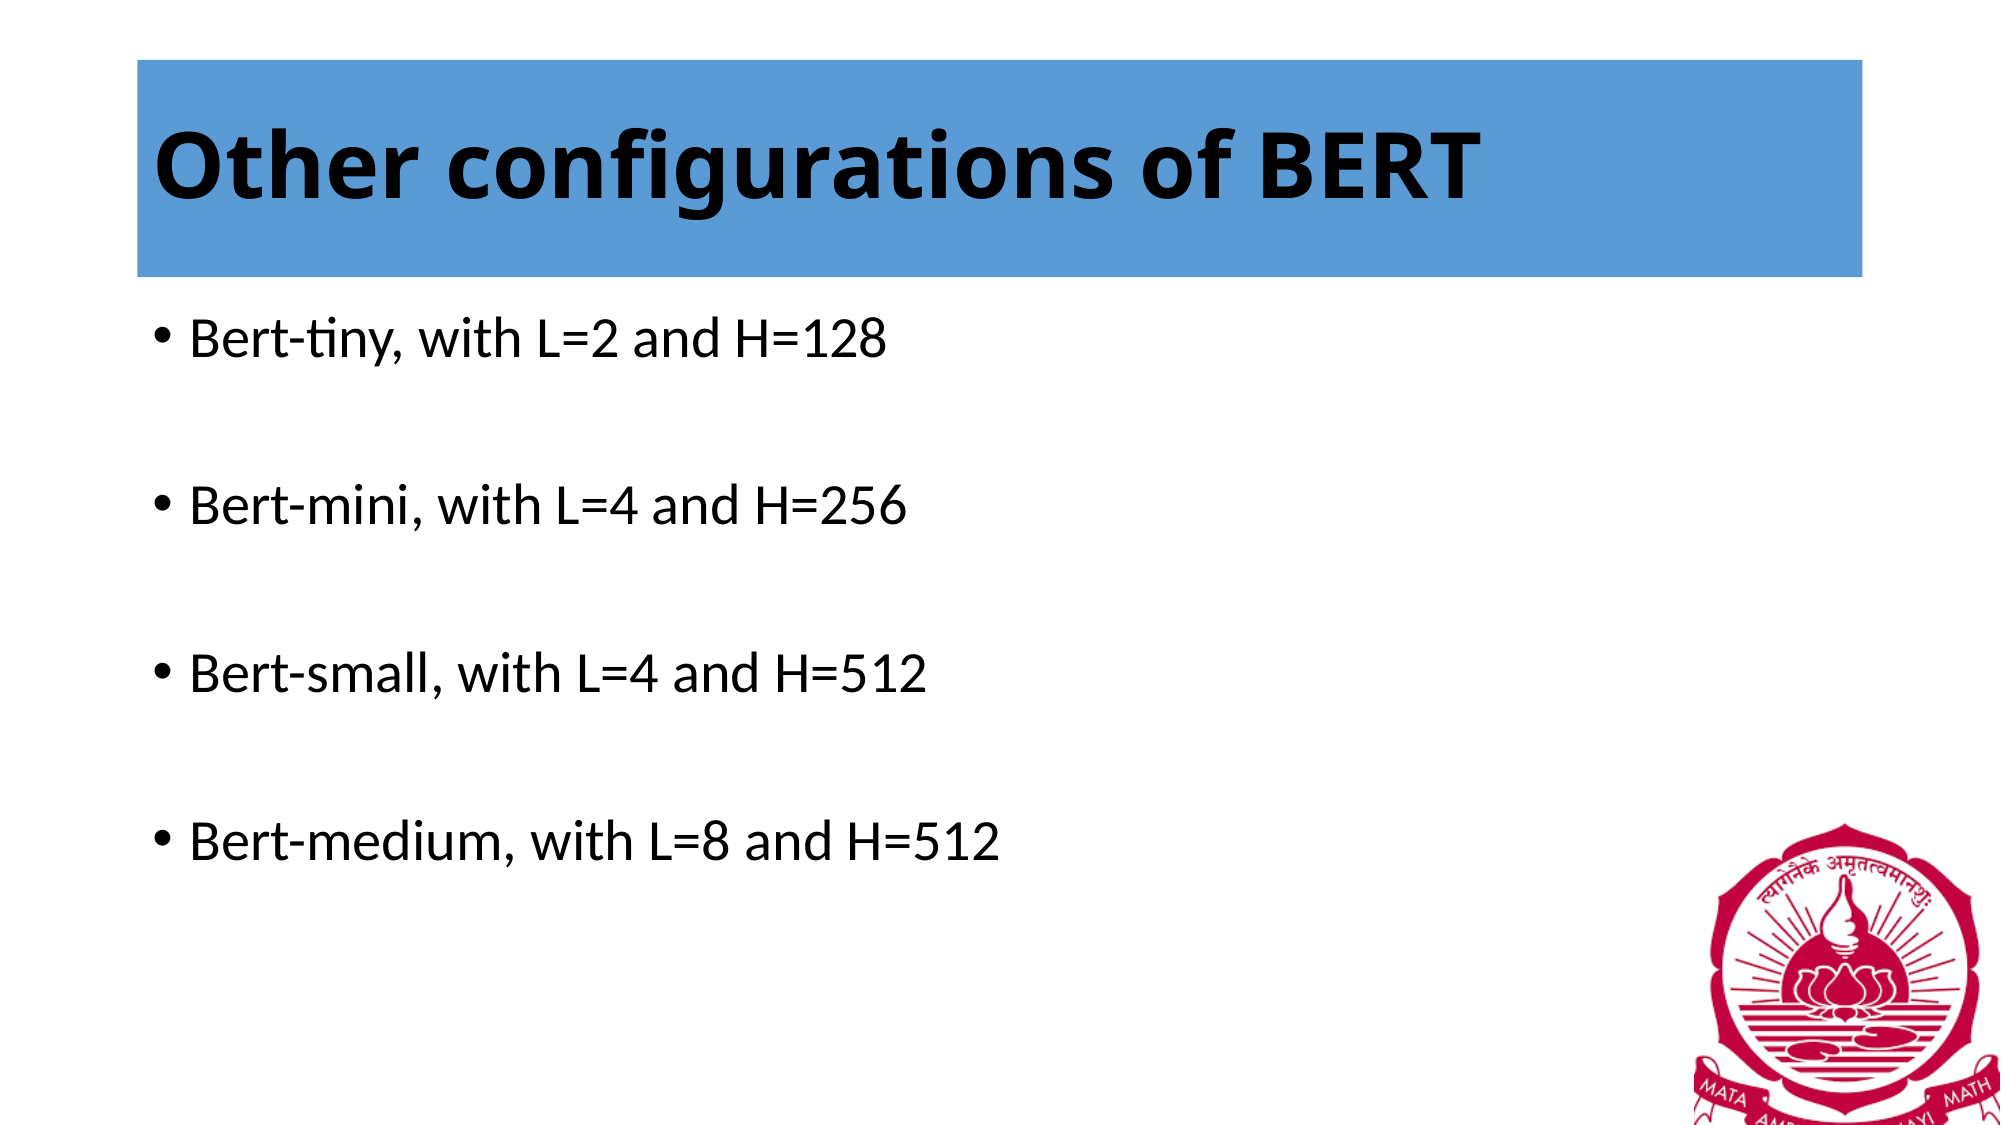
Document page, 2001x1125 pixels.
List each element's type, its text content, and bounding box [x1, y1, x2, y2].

list Bert-tiny, with L=2 and H=128 Bert-mini, with L=4 and H=256 Bert-small, with L=4 and H=512 Bert-medium, with L=8 and H=512 [137, 299, 1863, 1014]
title Other configurations of BERT [137, 59, 1863, 278]
picture [1694, 819, 2000, 1125]
